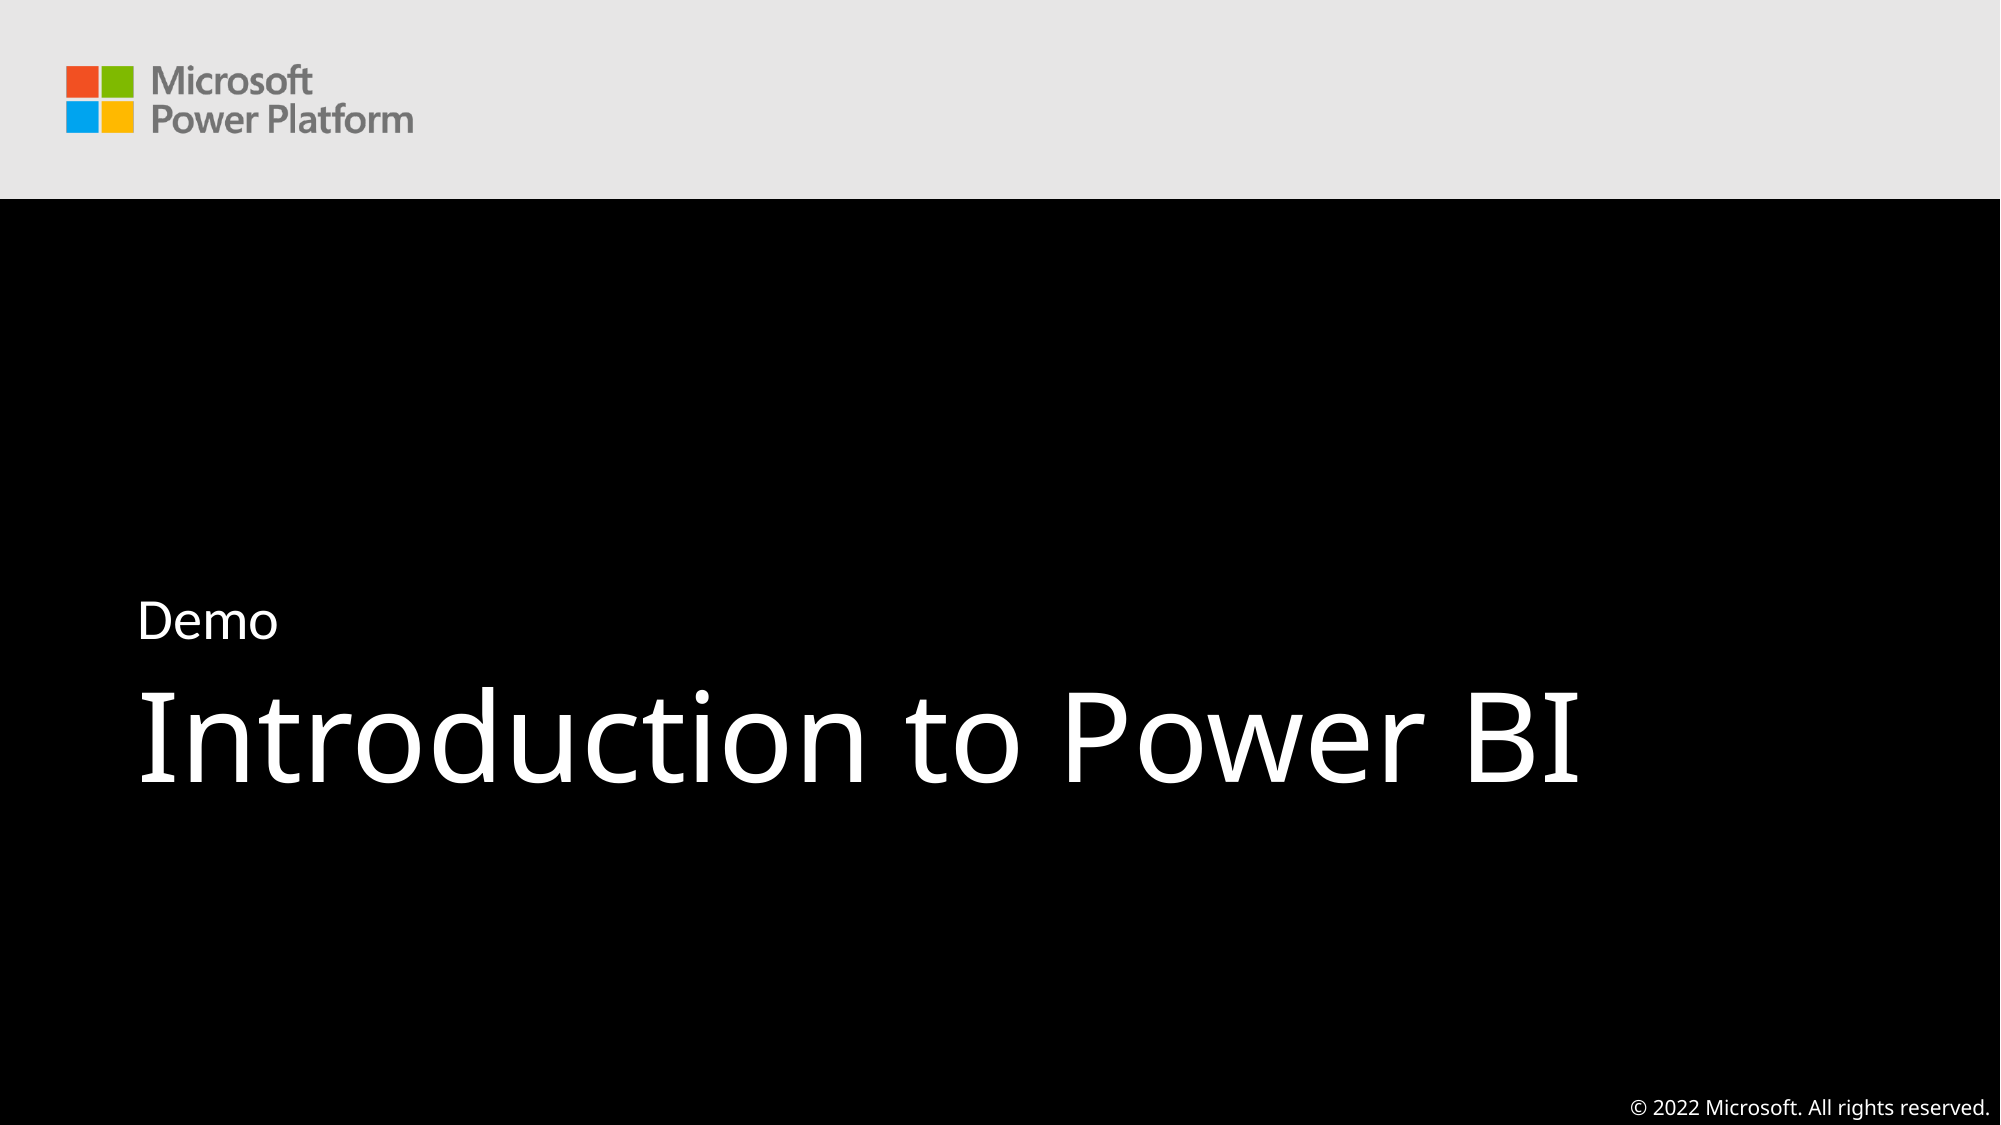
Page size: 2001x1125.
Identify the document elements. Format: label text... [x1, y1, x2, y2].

list Introduction to Power BI [122, 667, 1714, 1028]
text_box © 2022 Microsoft. All rights reserved. [1587, 1088, 2000, 1125]
list Demo [122, 581, 1895, 668]
picture [0, 0, 480, 199]
